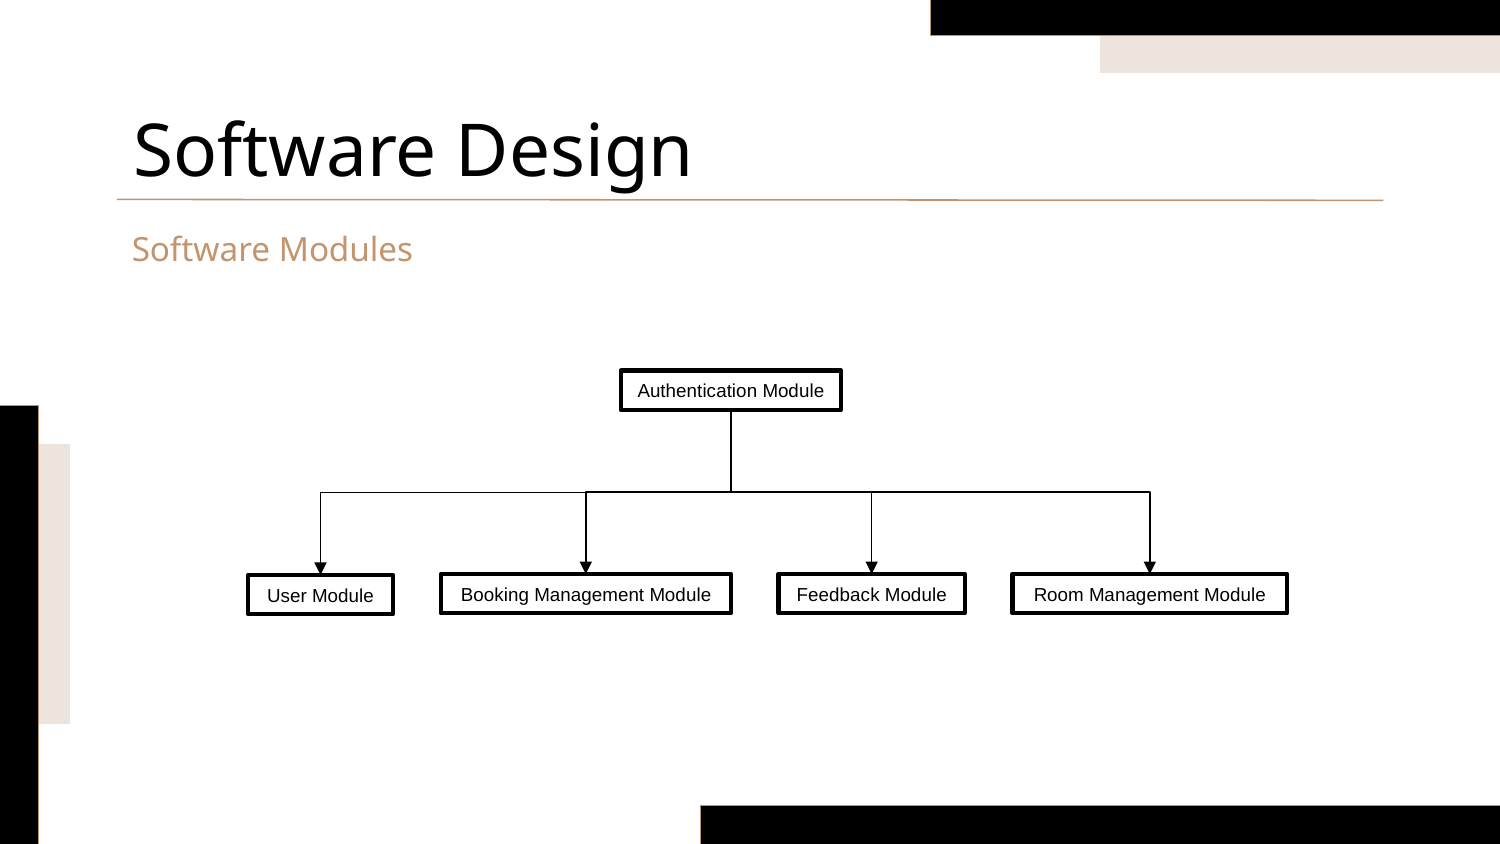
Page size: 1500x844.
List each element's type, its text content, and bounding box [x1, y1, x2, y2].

text_box Software Modules [116, 215, 594, 284]
title Software Design [118, 88, 1382, 192]
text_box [247, 370, 1288, 615]
